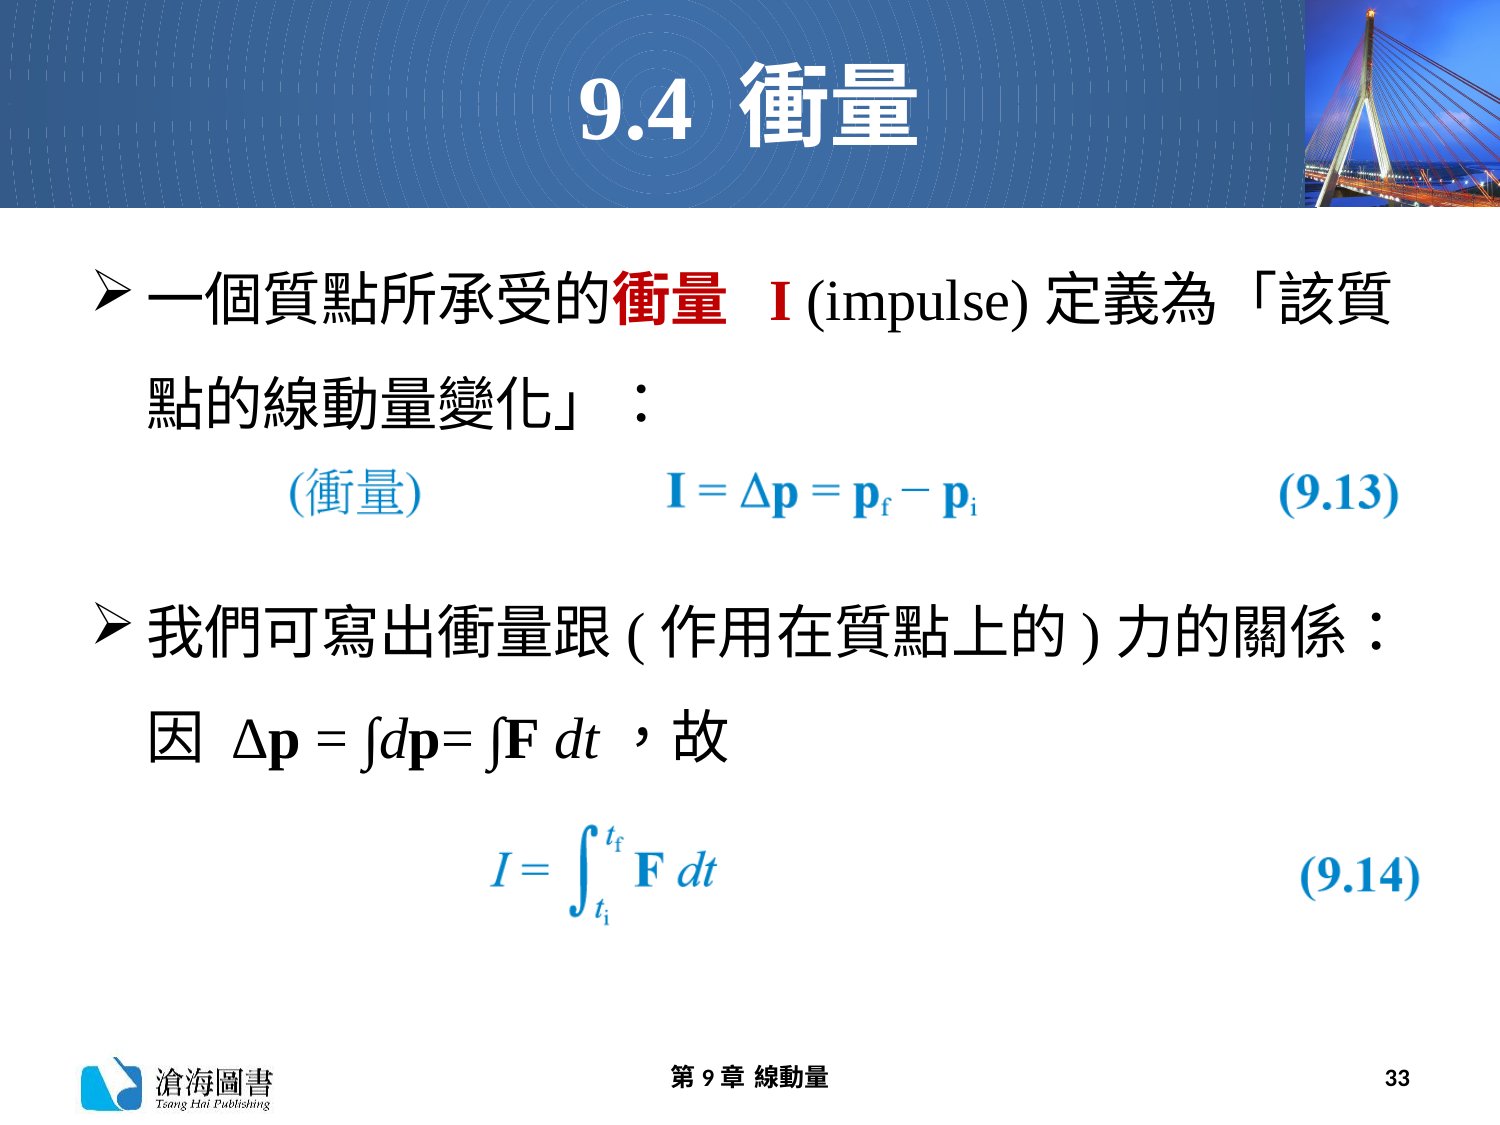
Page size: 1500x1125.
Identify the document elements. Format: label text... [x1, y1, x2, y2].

title 9.4 衝量 [75, 21, 1425, 185]
list 一個質點所承受的衝量 I (impulse)定義為「該質點的線動量變化」： 我們可寫出衝量跟(作用在質點上的)力的關係：因 Δp = ∫dp= ∫F dt，故 [75, 219, 1425, 1043]
slide_number 33 [1074, 1046, 1425, 1107]
picture [1305, 0, 1500, 207]
footer 第9章 線動量 [512, 1046, 988, 1107]
picture [75, 1049, 274, 1118]
picture [484, 810, 1426, 943]
picture [273, 461, 1430, 539]
